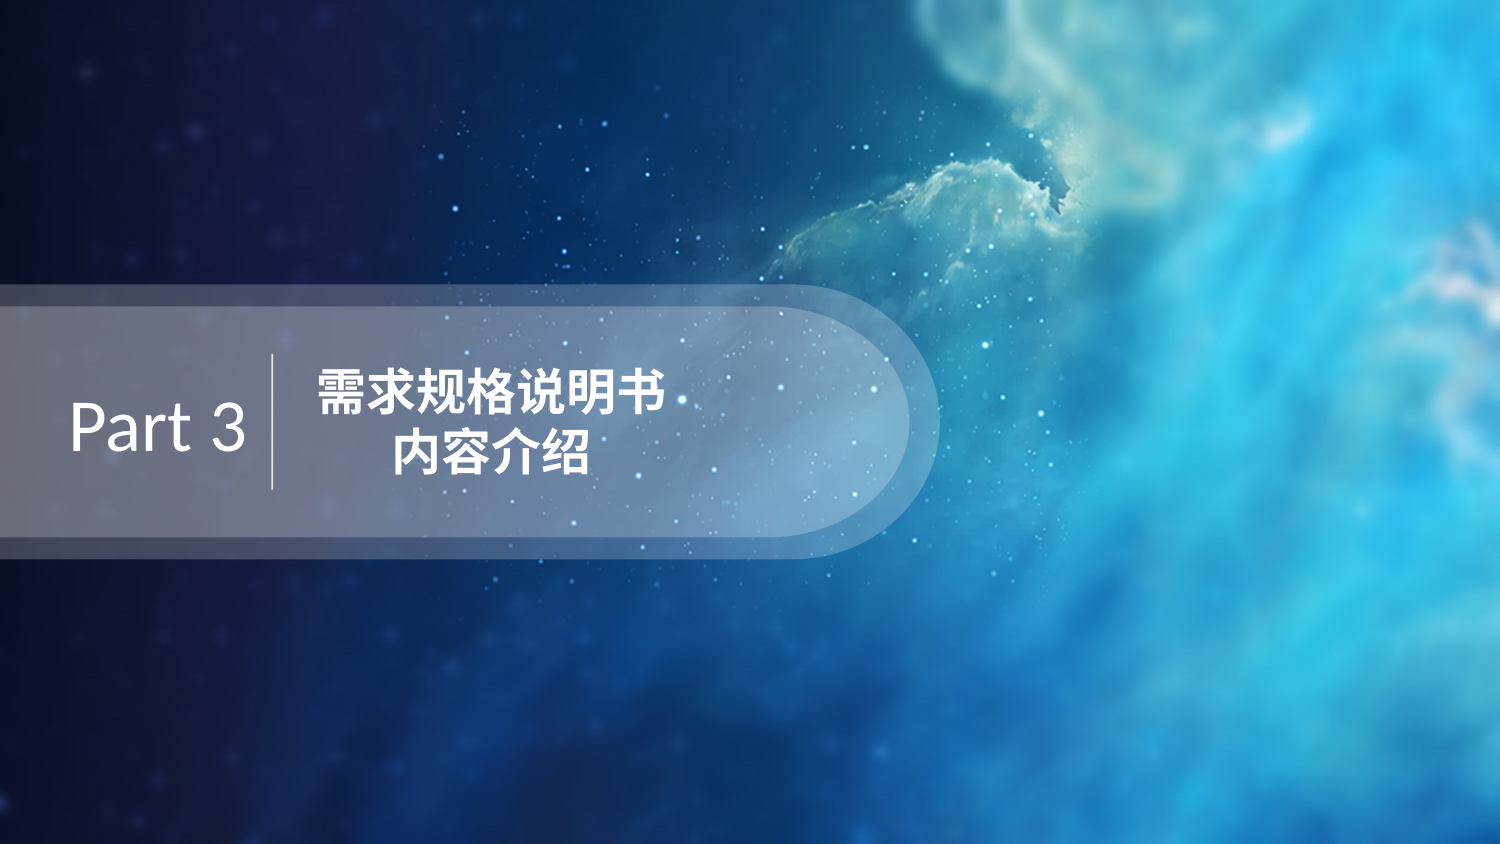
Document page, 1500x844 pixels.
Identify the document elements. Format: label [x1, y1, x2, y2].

picture [0, 0, 1500, 844]
text_box [0, 284, 941, 560]
